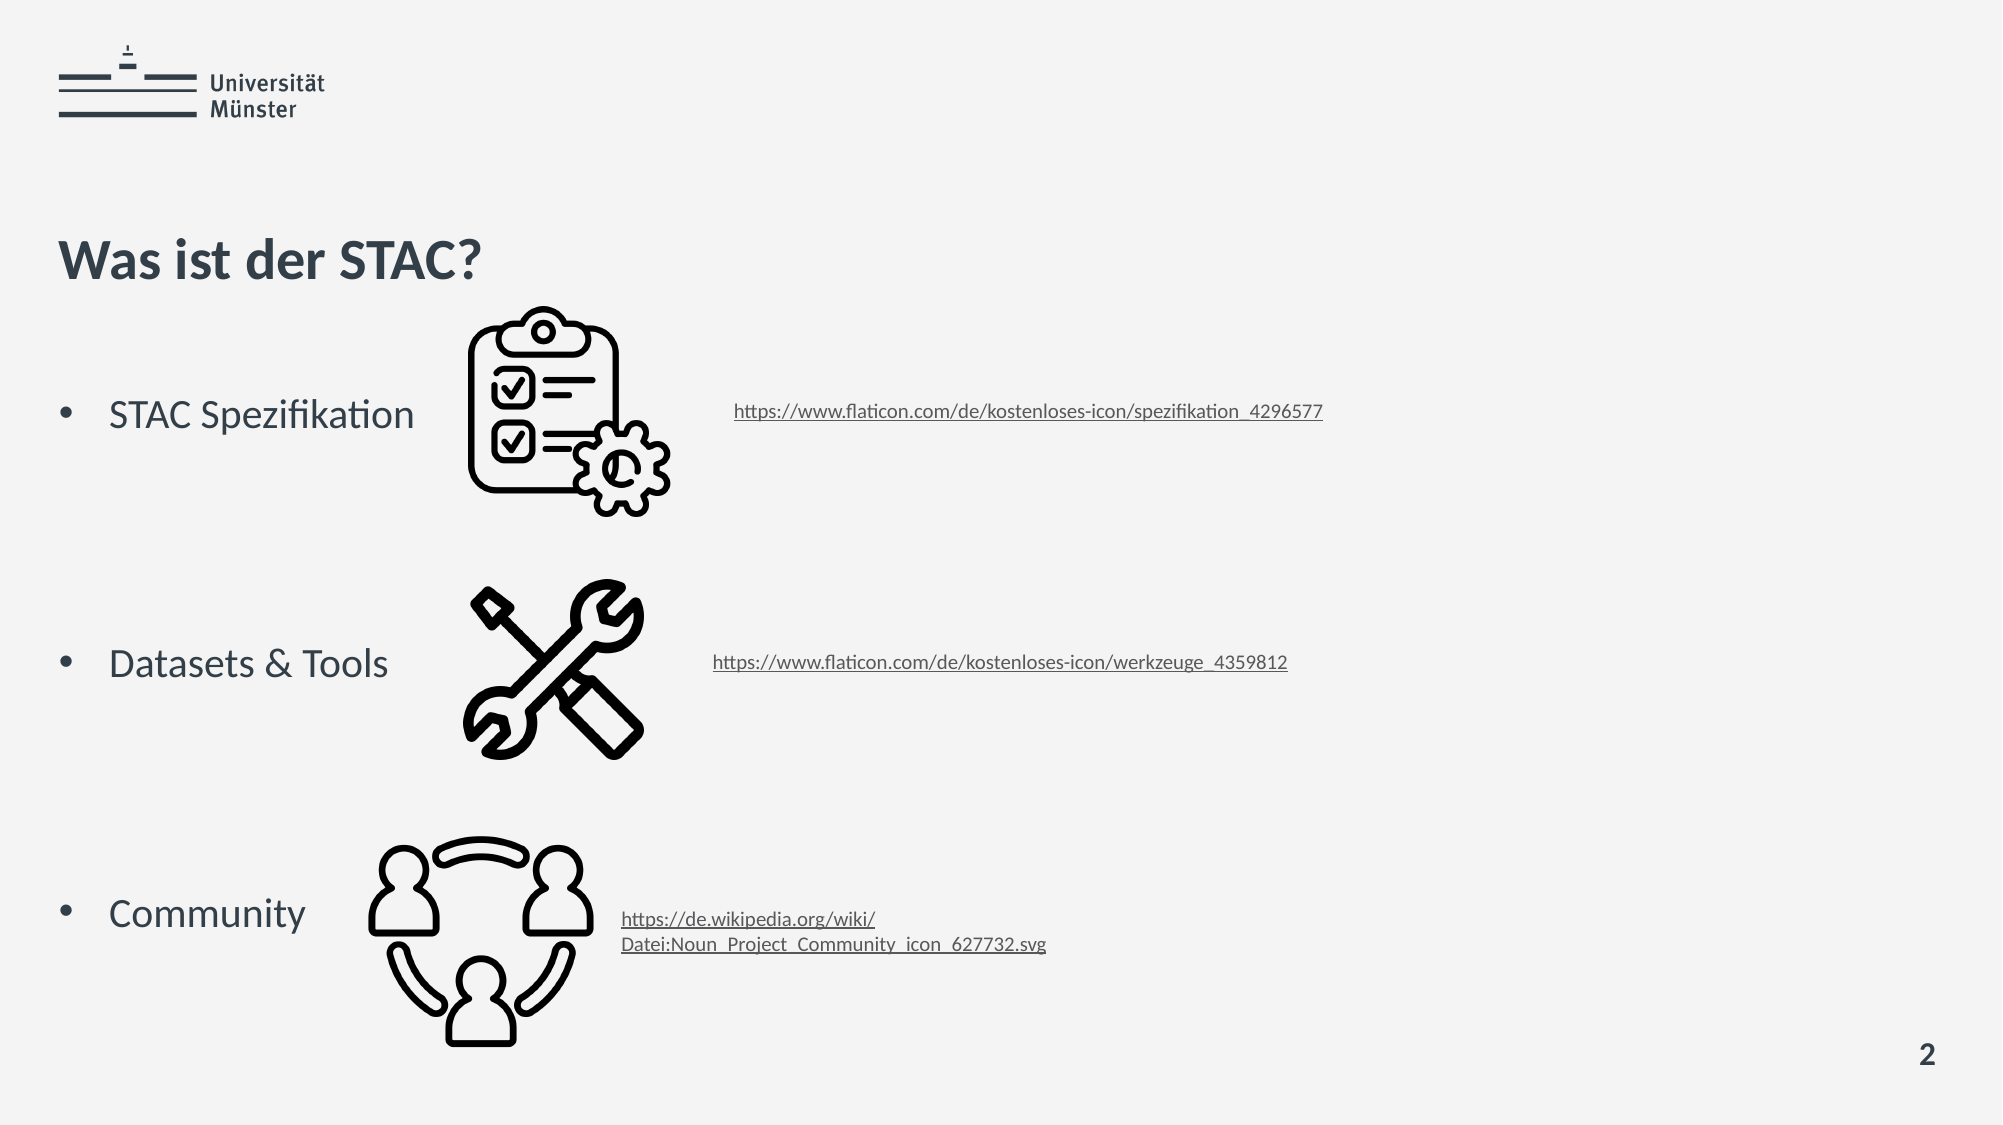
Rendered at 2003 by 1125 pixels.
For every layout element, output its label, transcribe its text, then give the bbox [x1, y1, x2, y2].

picture [57, 43, 326, 119]
text_box https://www.flaticon.com/de/kostenloses-icon/werkzeuge_4359812 [697, 641, 1389, 682]
picture [463, 579, 644, 760]
picture [463, 306, 675, 517]
title Was ist der STAC? [59, 221, 1943, 316]
picture [362, 823, 600, 1061]
text_box https://www.flaticon.com/de/kostenloses-icon/spezifikation_4296577 [718, 390, 1368, 431]
slide_number 2 [1824, 1012, 1943, 1072]
text_box https://de.wikipedia.org/wiki/Datei:Noun_Project_Community_icon_627732.svg [606, 897, 1212, 963]
list STAC Spezifikation Datasets & Tools Community [59, 380, 1943, 943]
